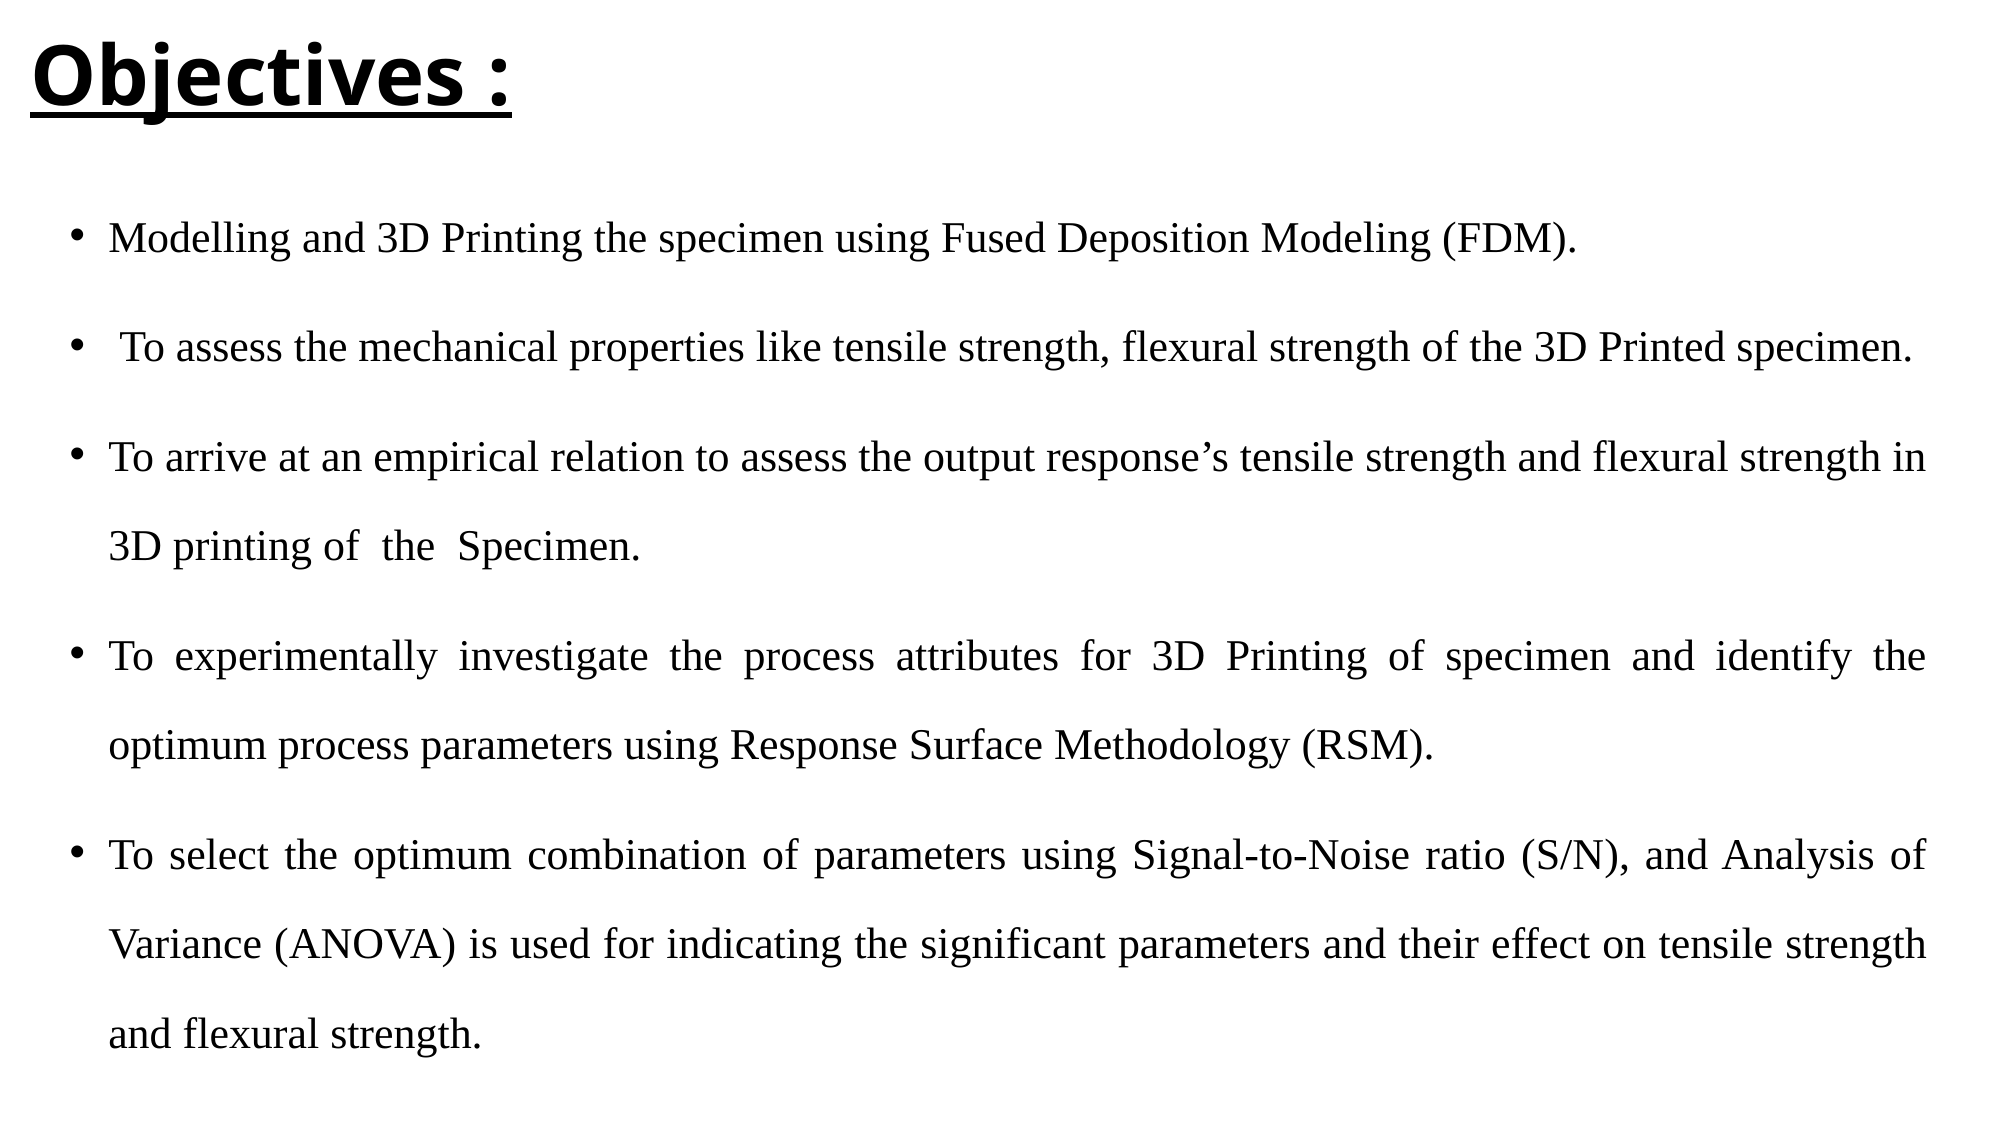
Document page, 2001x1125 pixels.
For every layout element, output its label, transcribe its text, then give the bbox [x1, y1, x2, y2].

list Modelling and 3D Printing the specimen using Fused Deposition Modeling (FDM). To assess the mechanical properties like tensile strength, flexural strength of the 3D Printed specimen. To arrive at an empirical relation to assess the output response’s tensile strength and flexural strength in 3D printing of the Specimen. To experimentally investigate the process attributes for 3D Printing of specimen and identify the optimum process parameters using Response Surface Methodology (RSM). To select the optimum combination of parameters using Signal-to-Noise ratio (S/N), and Analysis of Variance (ANOVA) is used for indicating the significant parameters and their effect on tensile strength and flexural strength. [54, 163, 1946, 1086]
title Objectives : [15, 24, 1741, 134]
